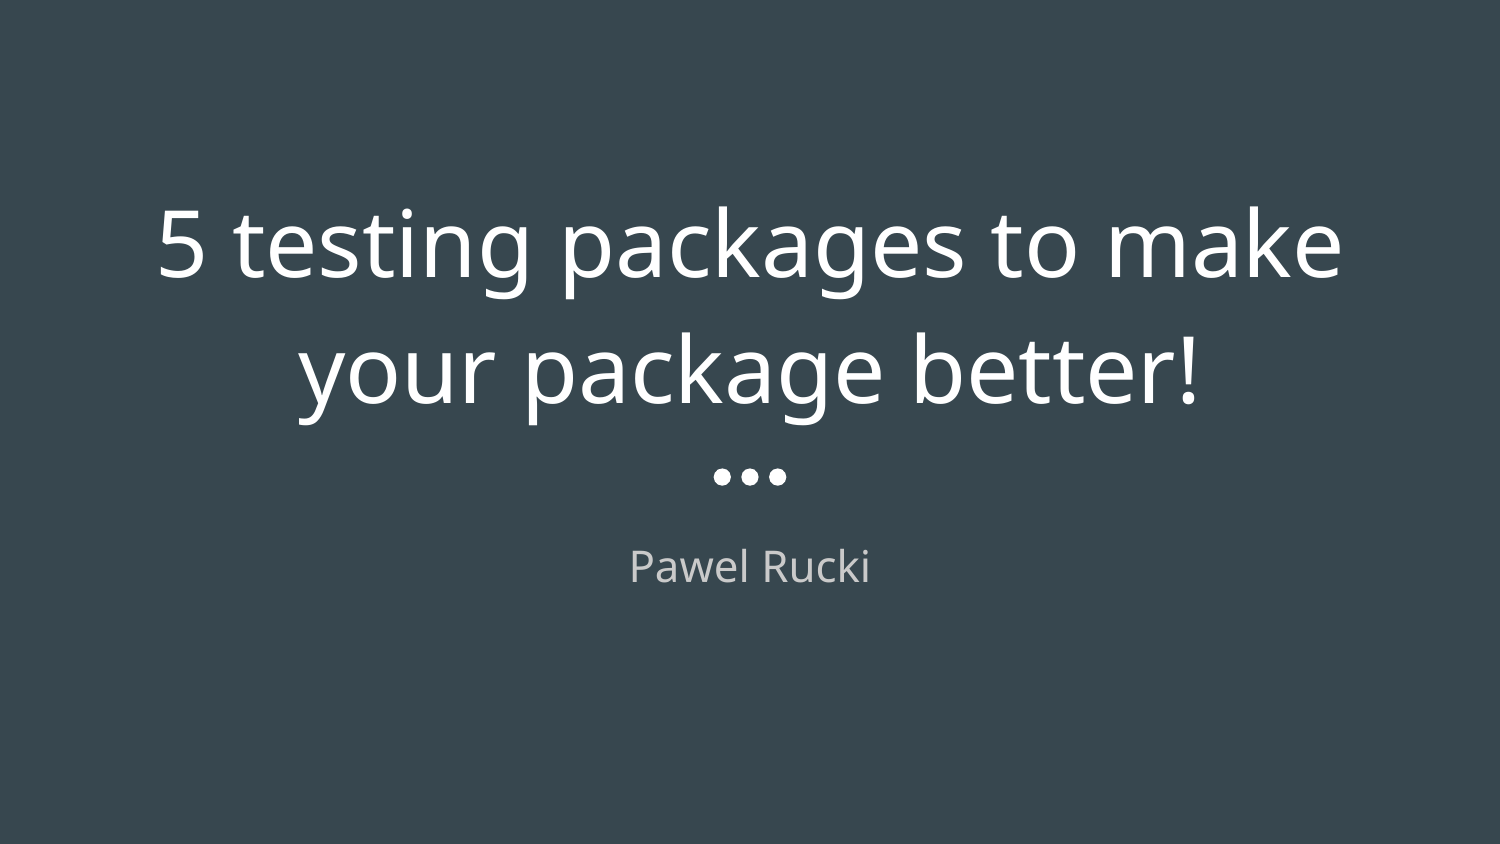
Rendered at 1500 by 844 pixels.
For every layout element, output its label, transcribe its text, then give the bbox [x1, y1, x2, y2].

title 5 testing packages to make your package better! [110, 162, 1390, 447]
subtitle Pawel Rucki [110, 520, 1390, 651]
